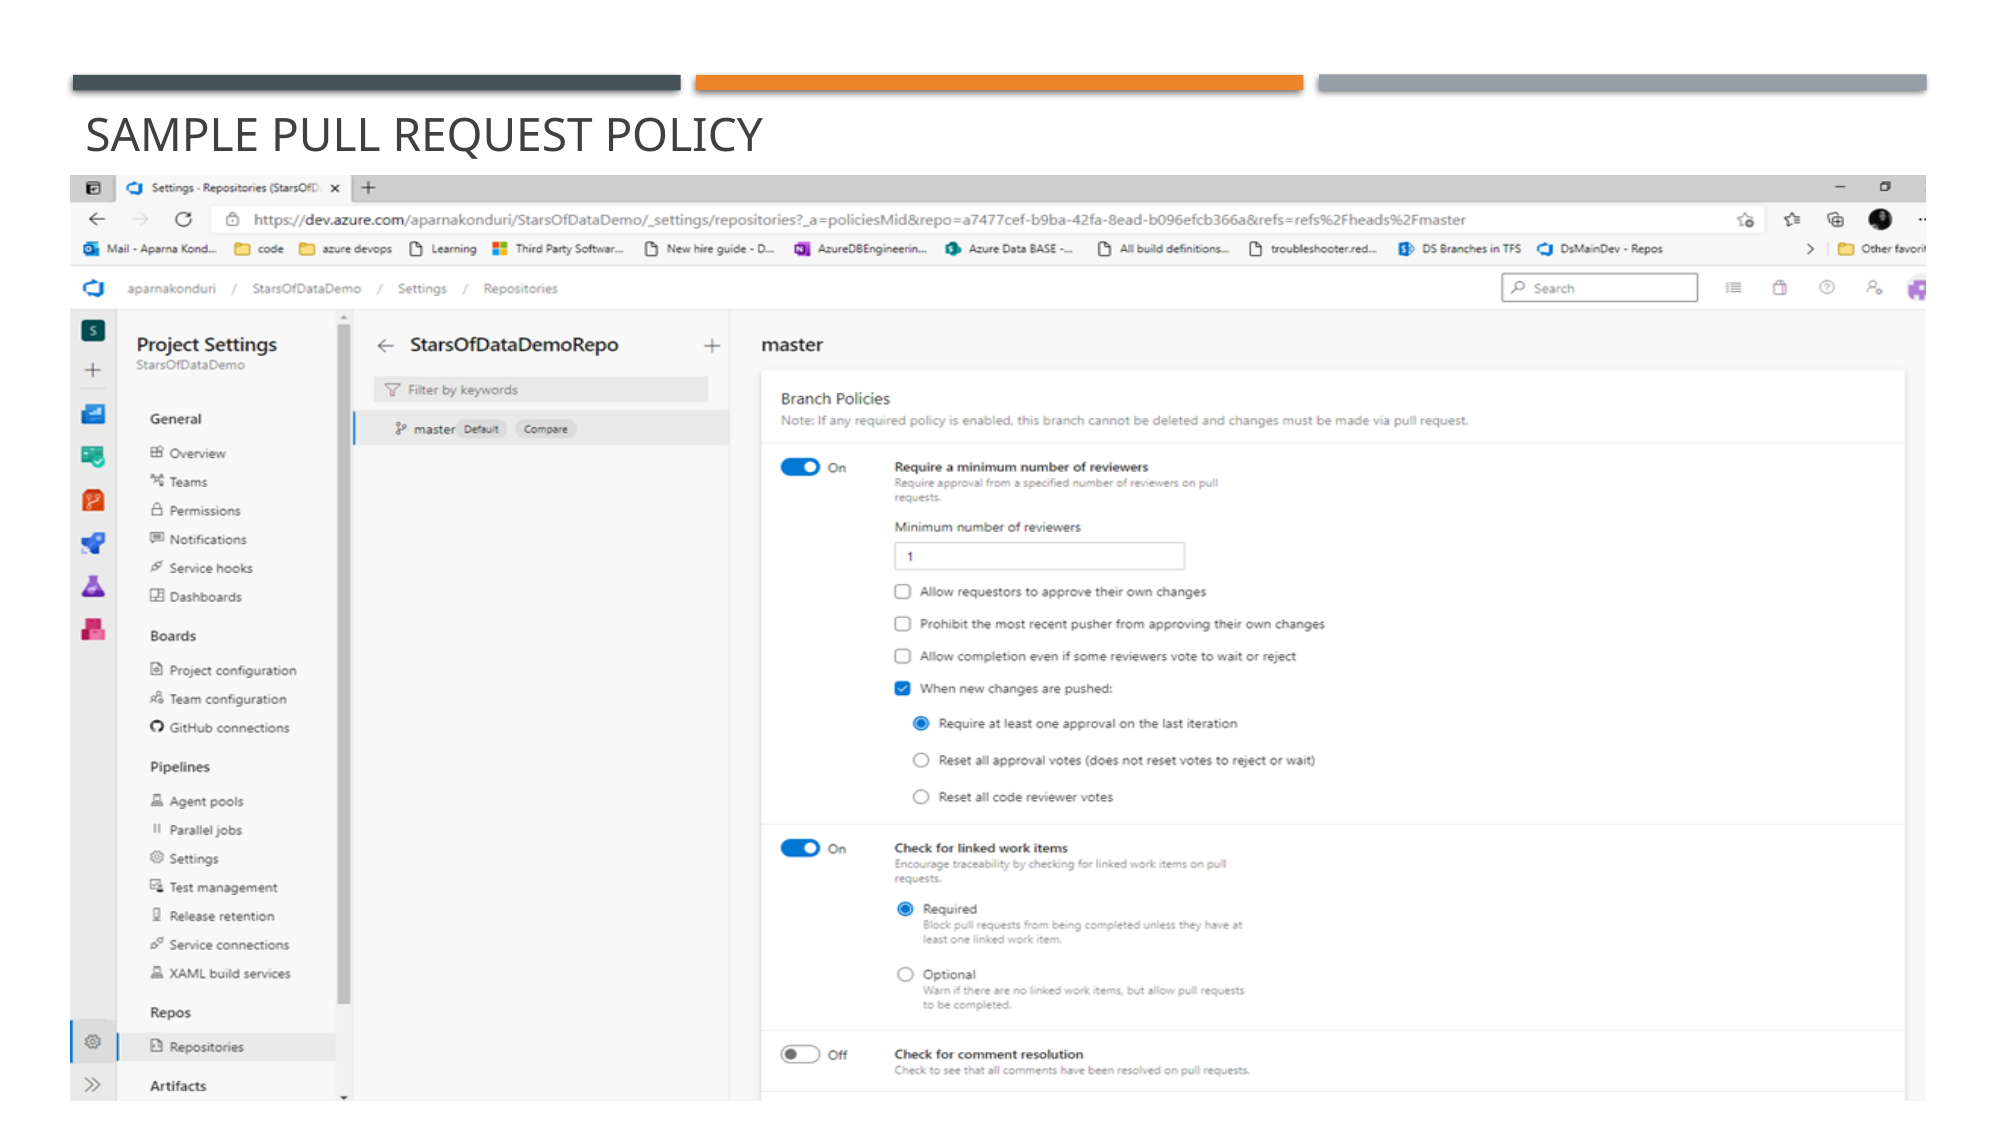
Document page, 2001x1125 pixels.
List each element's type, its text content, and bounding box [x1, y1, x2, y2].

picture [69, 175, 1926, 1101]
title Sample pull request policy [70, 98, 1926, 169]
